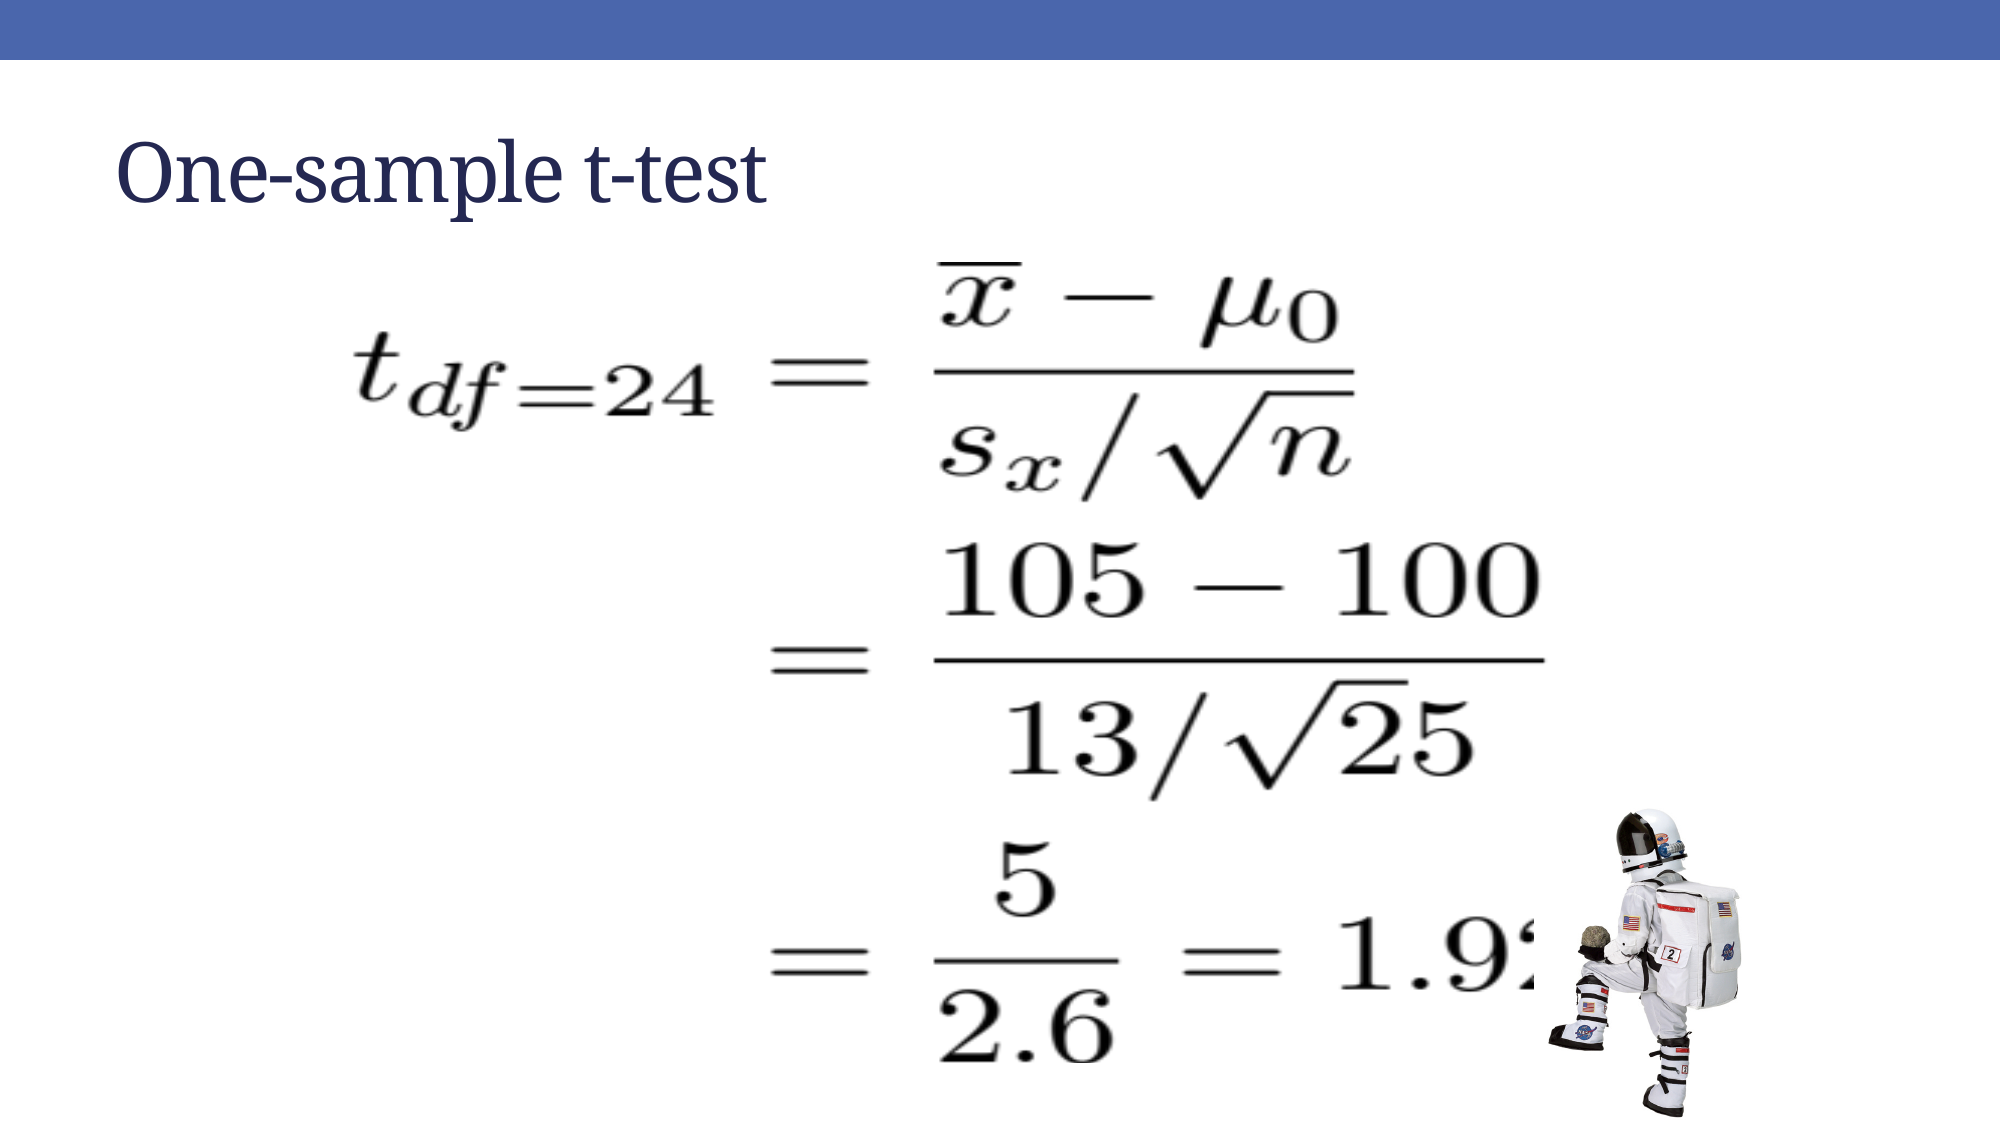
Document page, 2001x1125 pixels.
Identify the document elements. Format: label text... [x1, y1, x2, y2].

title One-sample t-test [99, 87, 1900, 250]
picture [1534, 799, 1751, 1125]
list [99, 262, 1901, 1063]
